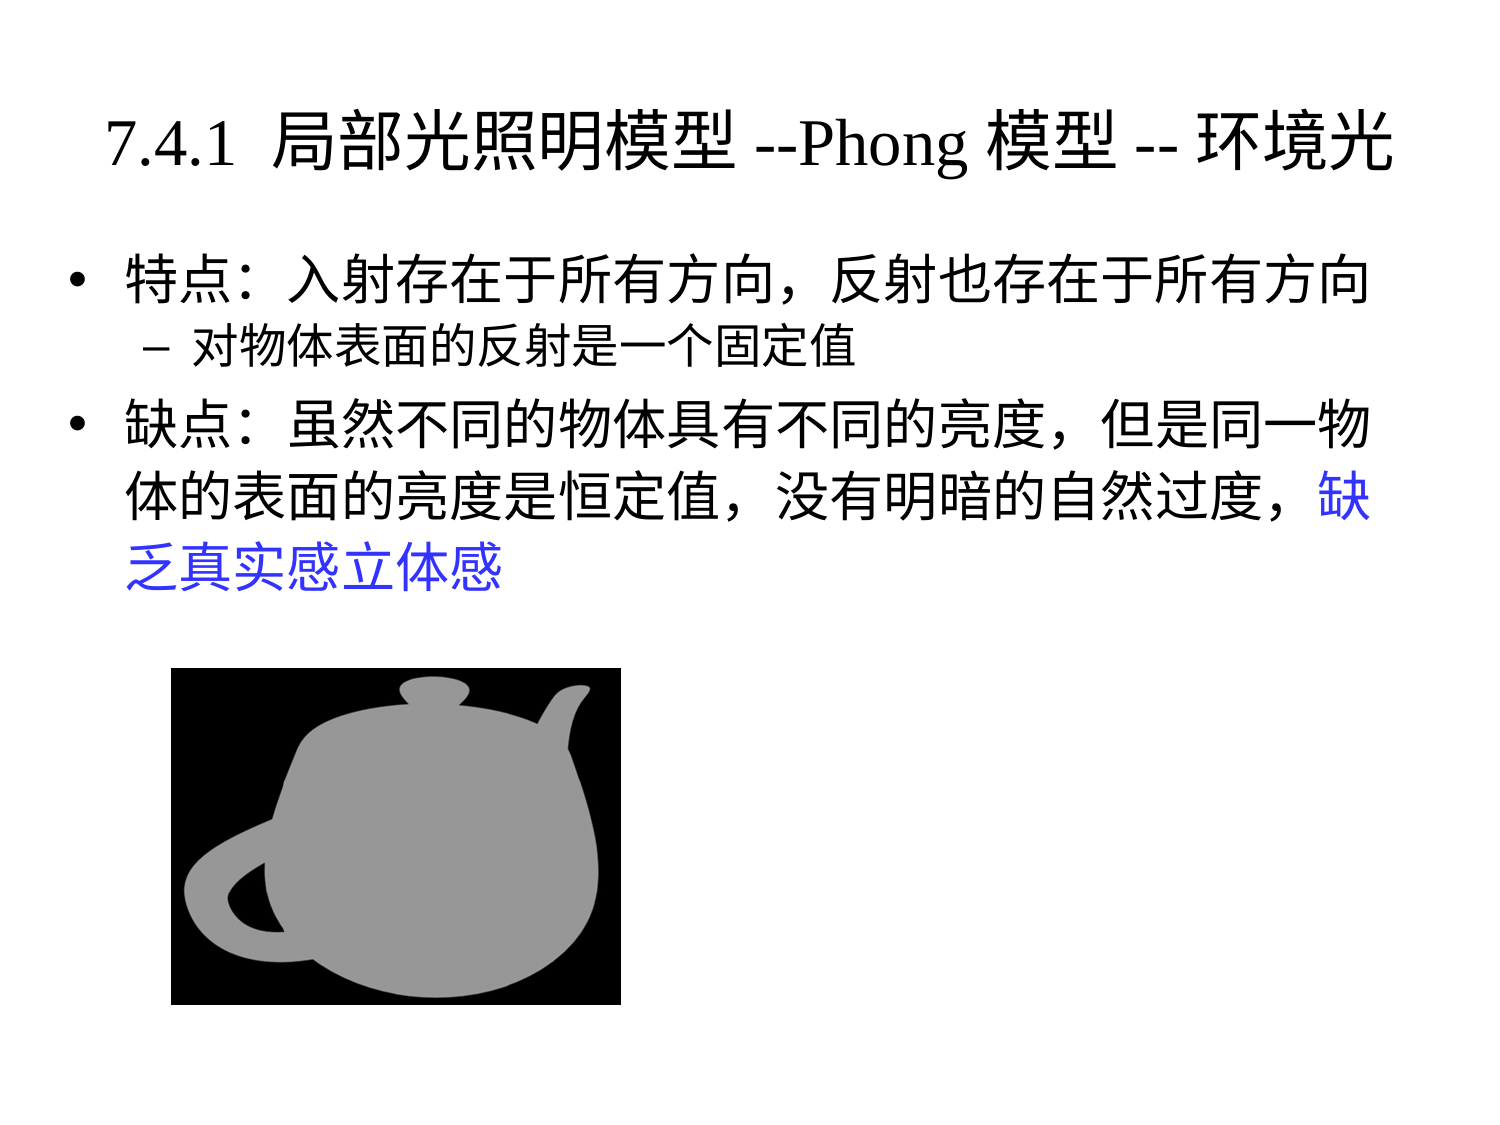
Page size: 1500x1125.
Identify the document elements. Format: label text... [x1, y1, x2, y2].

title 7.4.1 局部光照明模型--Phong模型--环境光 [74, 44, 1426, 233]
picture [170, 667, 621, 1006]
list 特点：入射存在于所有方向，反射也存在于所有方向 对物体表面的反射是一个固定值 缺点：虽然不同的物体具有不同的亮度，但是同一物体的表面的亮度是恒定值，没有明暗的自然过度，缺乏真实感立体感 [52, 231, 1426, 1006]
